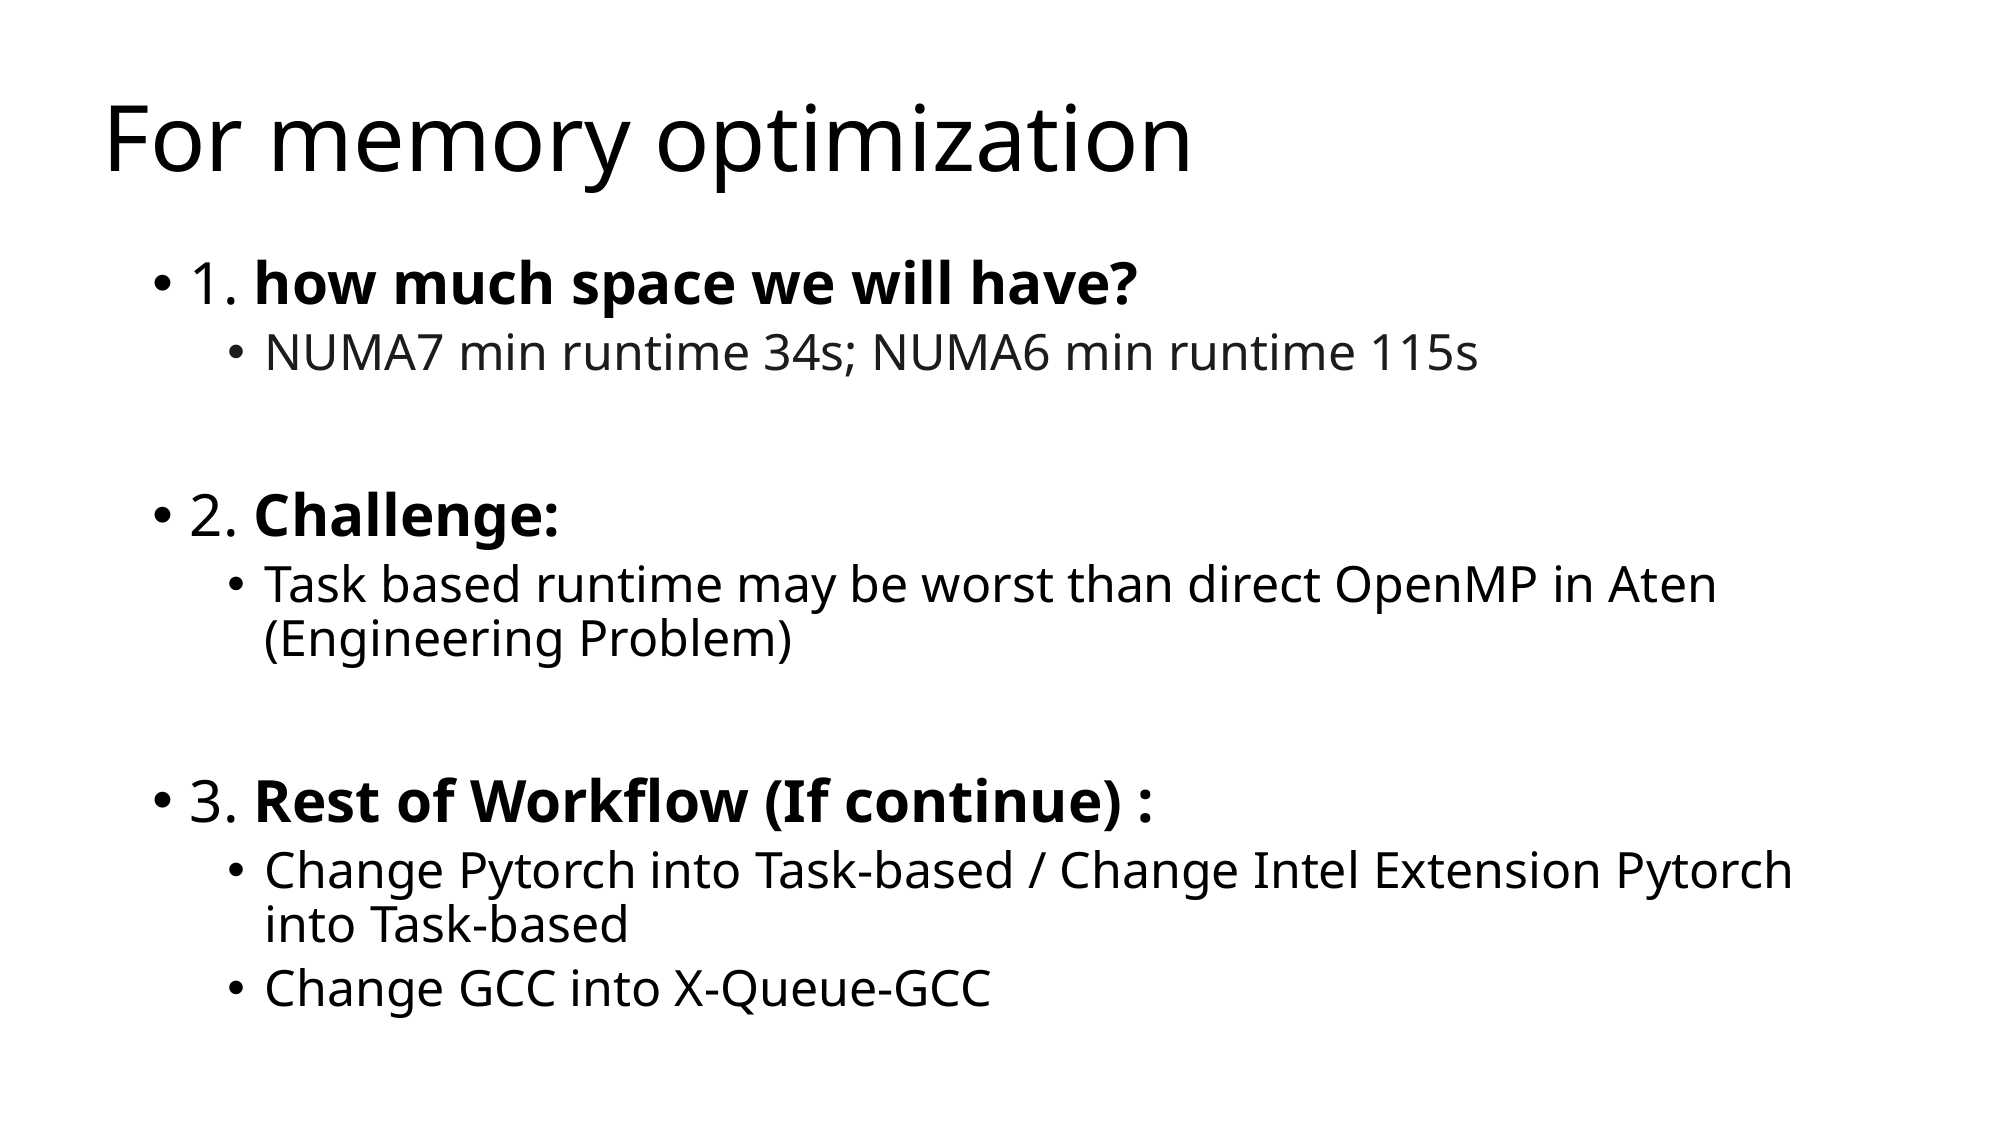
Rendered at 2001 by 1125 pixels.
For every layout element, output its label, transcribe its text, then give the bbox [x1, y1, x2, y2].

list 1. how much space we will have? NUMA7 min runtime 34s; NUMA6 min runtime 115s 2. Challenge: Task based runtime may be worst than direct OpenMP in Aten (Engineering Problem) 3. Rest of Workflow (If continue) : Change Pytorch into Task-based / Change Intel Extension Pytorch into Task-based Change GCC into X-Queue-GCC [137, 246, 1863, 1027]
title For memory optimization [87, 58, 1813, 225]
